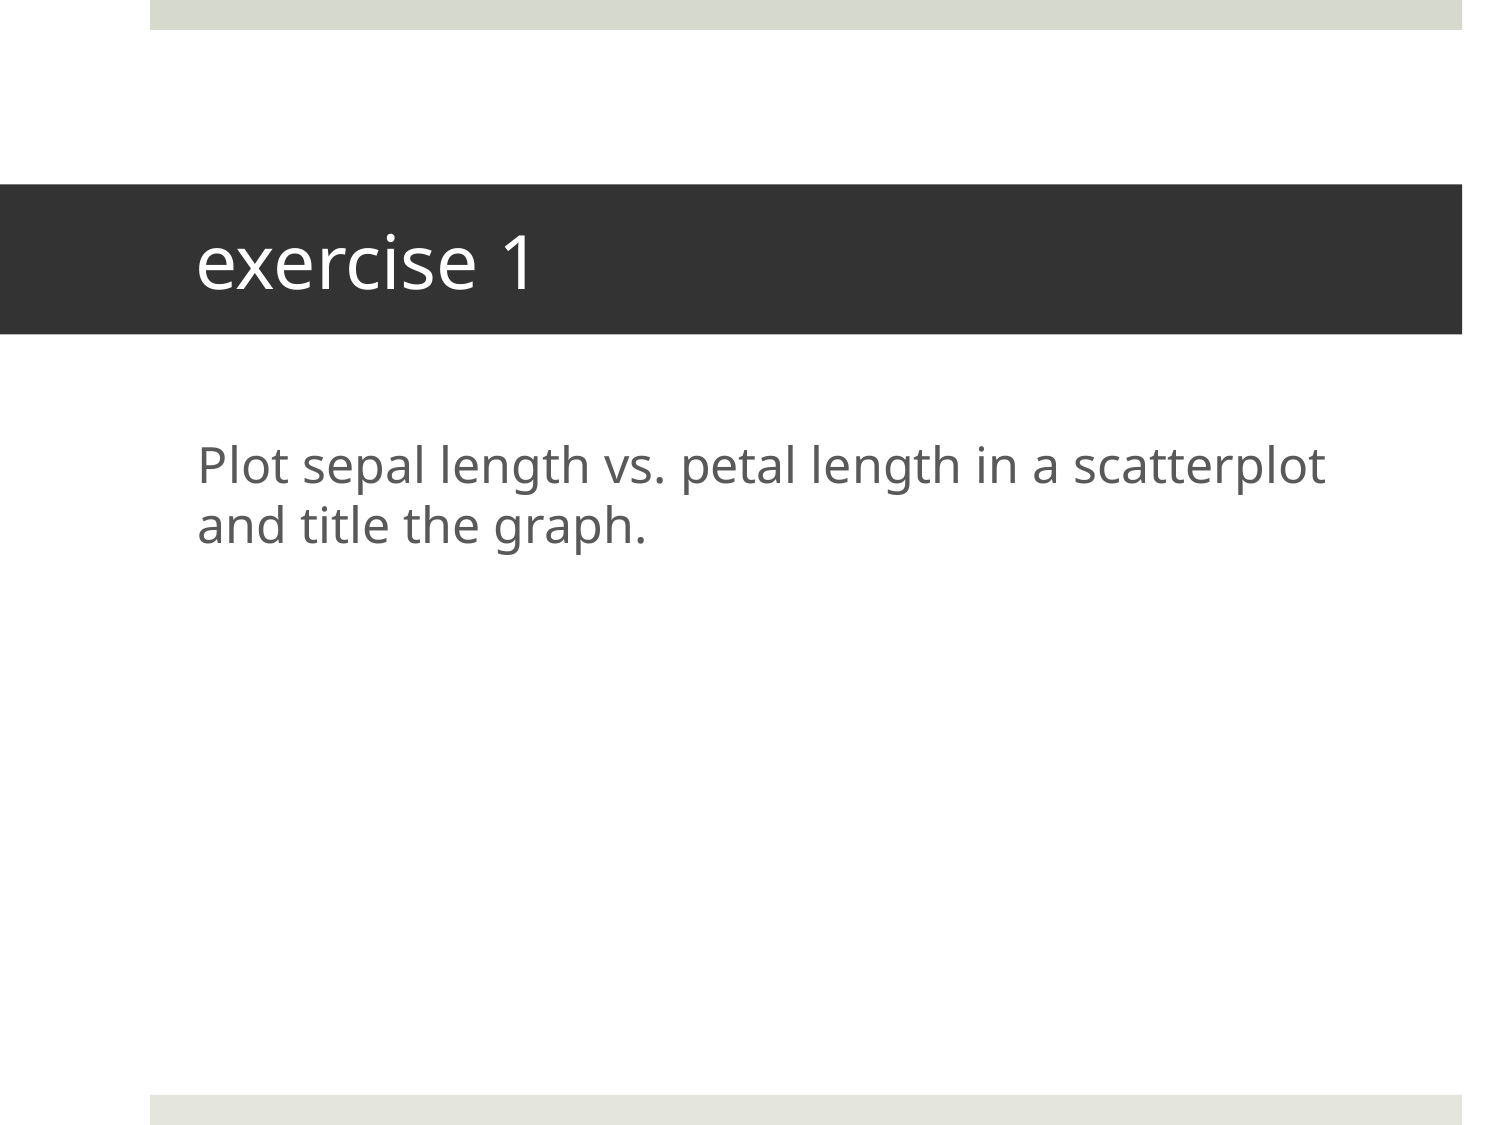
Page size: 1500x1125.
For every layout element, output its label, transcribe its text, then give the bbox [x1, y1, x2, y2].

title exercise 1 [0, 184, 1463, 335]
list Plot sepal length vs. petal length in a scatterplot and title the graph. [182, 425, 1432, 1028]
